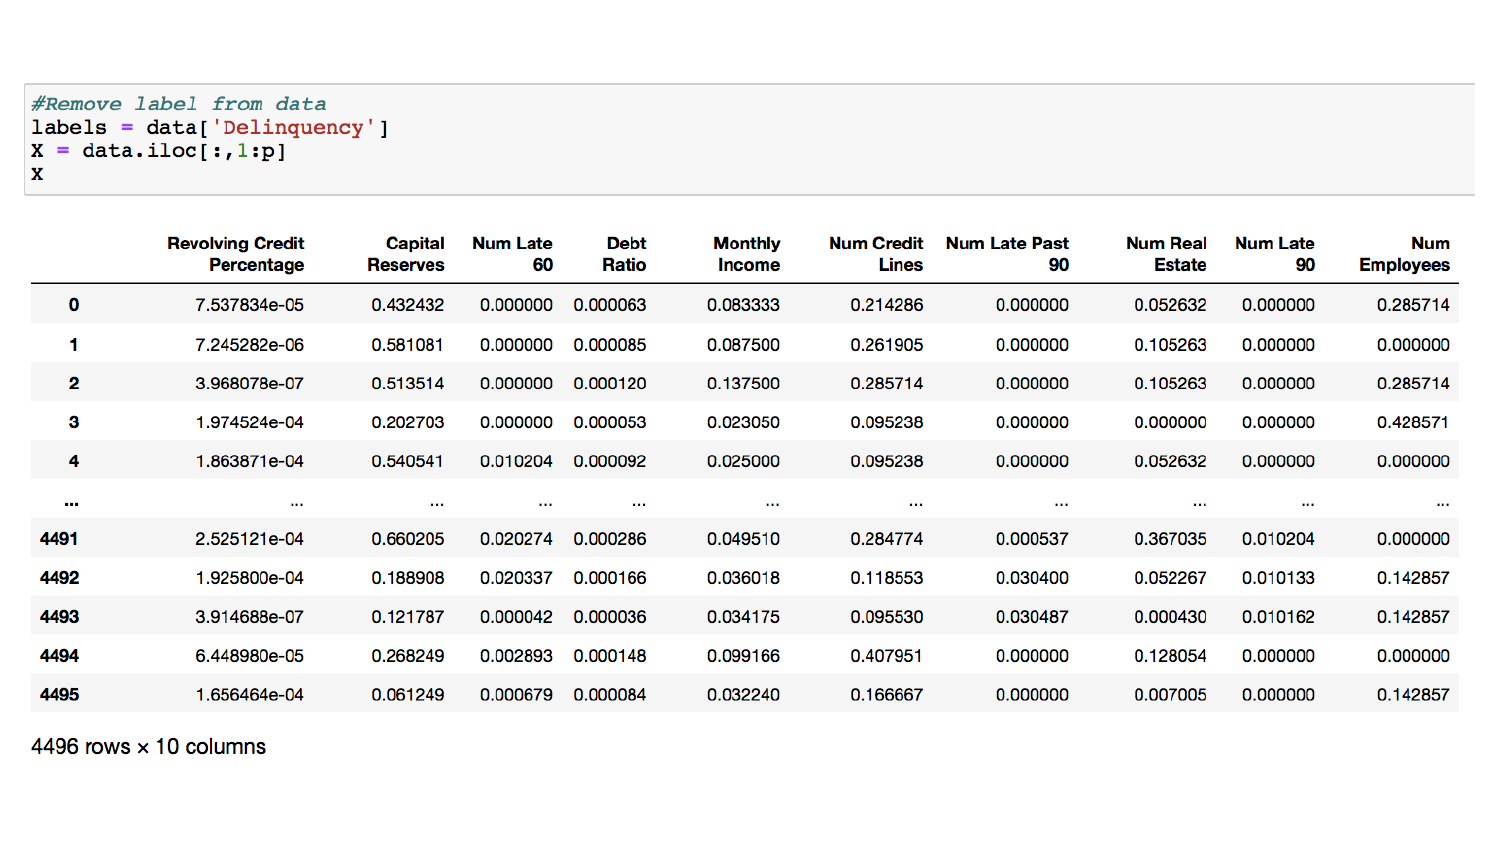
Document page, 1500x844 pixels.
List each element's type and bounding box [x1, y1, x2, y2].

picture [24, 74, 1476, 770]
